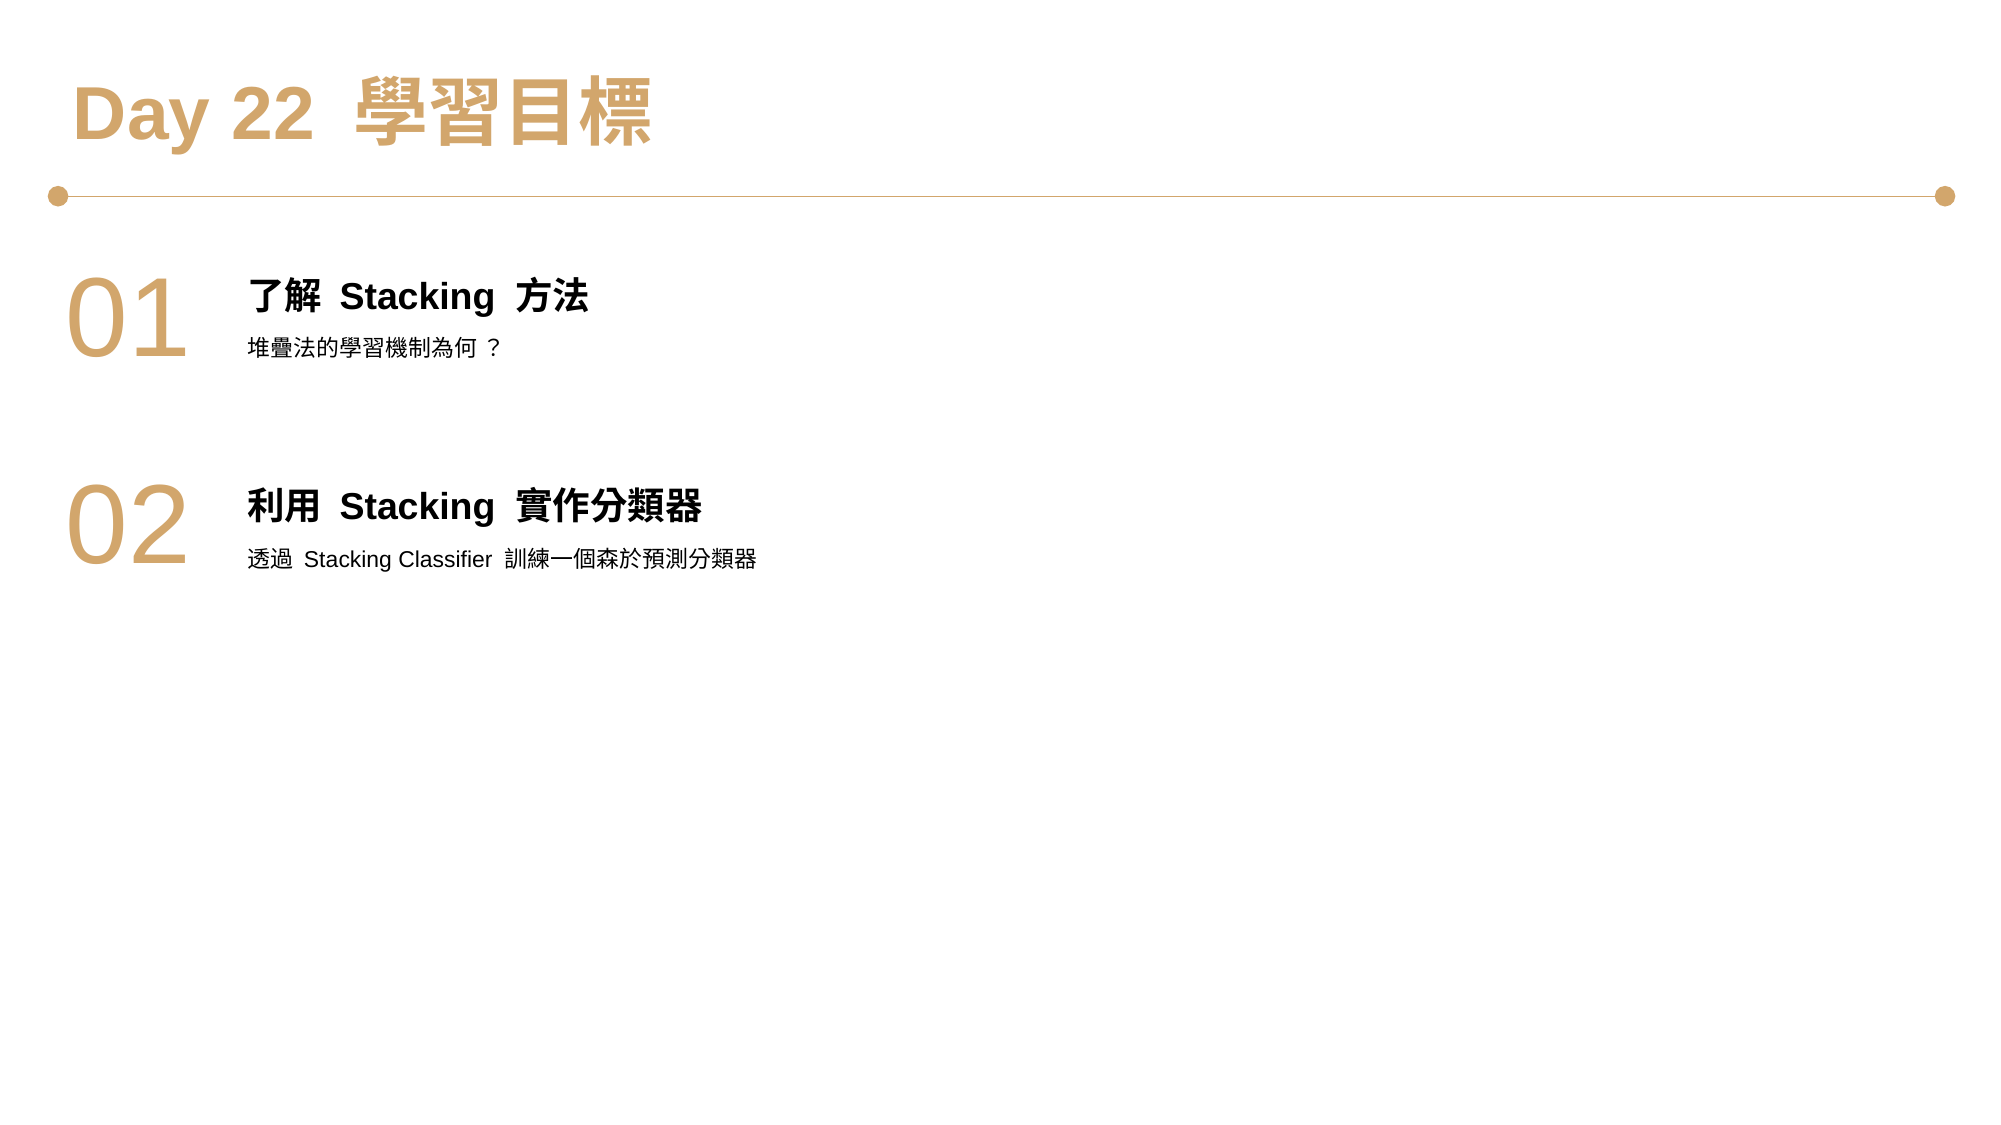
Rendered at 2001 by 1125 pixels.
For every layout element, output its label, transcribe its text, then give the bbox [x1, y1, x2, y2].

text_box 利用 Stacking 實作分類器 [232, 479, 816, 528]
list 01 [50, 252, 253, 390]
list 堆疊法的學習機制為何 ？ [232, 318, 967, 366]
list 02 [50, 459, 253, 598]
list 了解 Stacking 方法 [232, 269, 816, 318]
list Day 22 學習目標 [58, 67, 967, 165]
text_box 透過 Stacking Classifier 訓練一個森於預測分類器 [232, 528, 967, 579]
